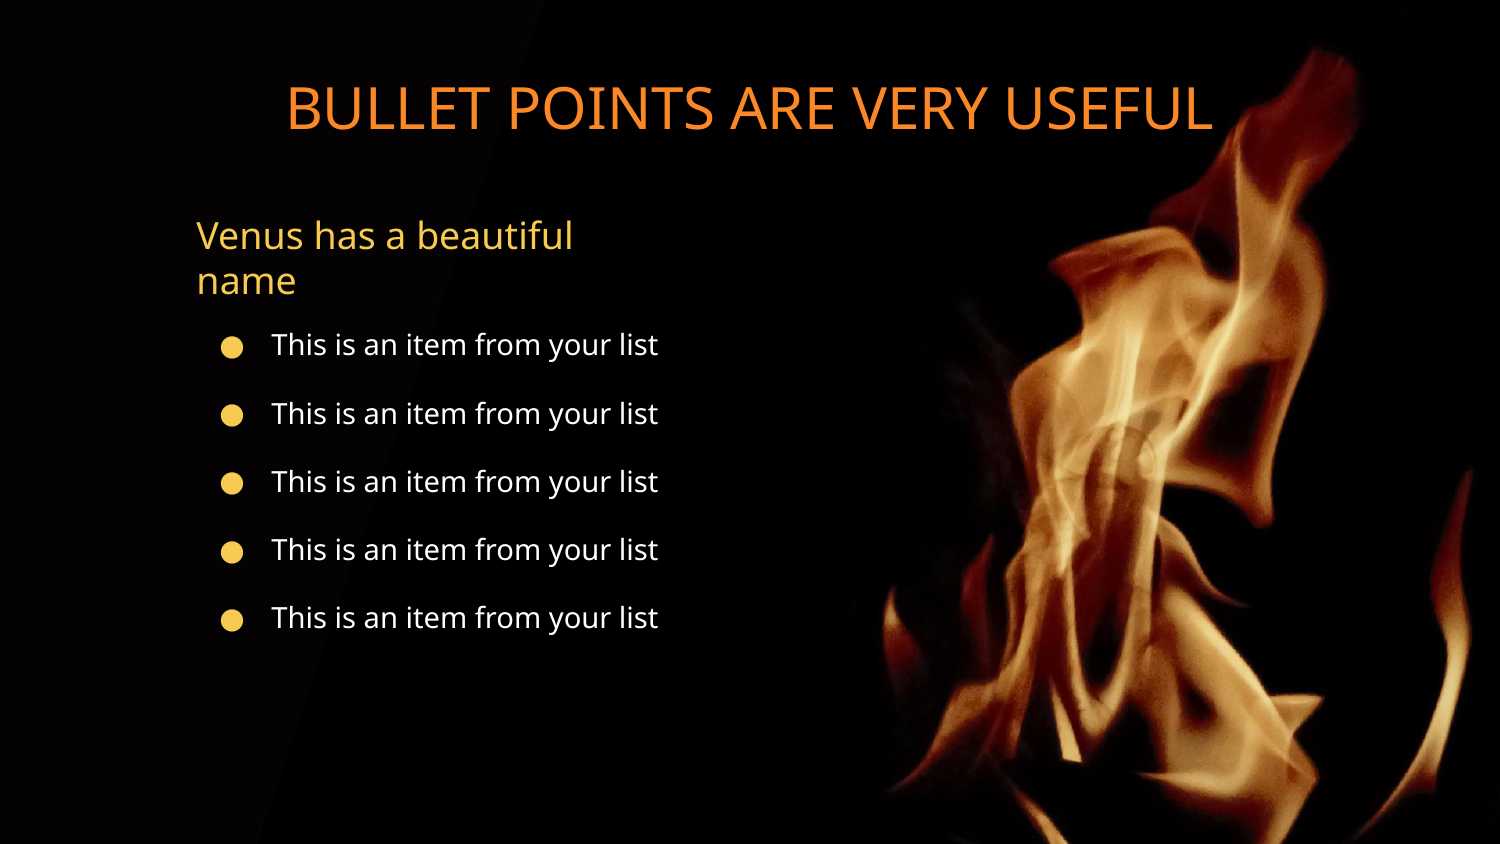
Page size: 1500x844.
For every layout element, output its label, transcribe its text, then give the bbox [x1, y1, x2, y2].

list This is an item from your list This is an item from your list This is an item from your list This is an item from your list This is an item from your list [181, 311, 776, 720]
subtitle Venus has a beautiful name [181, 239, 613, 311]
title BULLET POINTS ARE VERY USEFUL [51, 56, 1449, 151]
picture [0, 0, 1500, 844]
